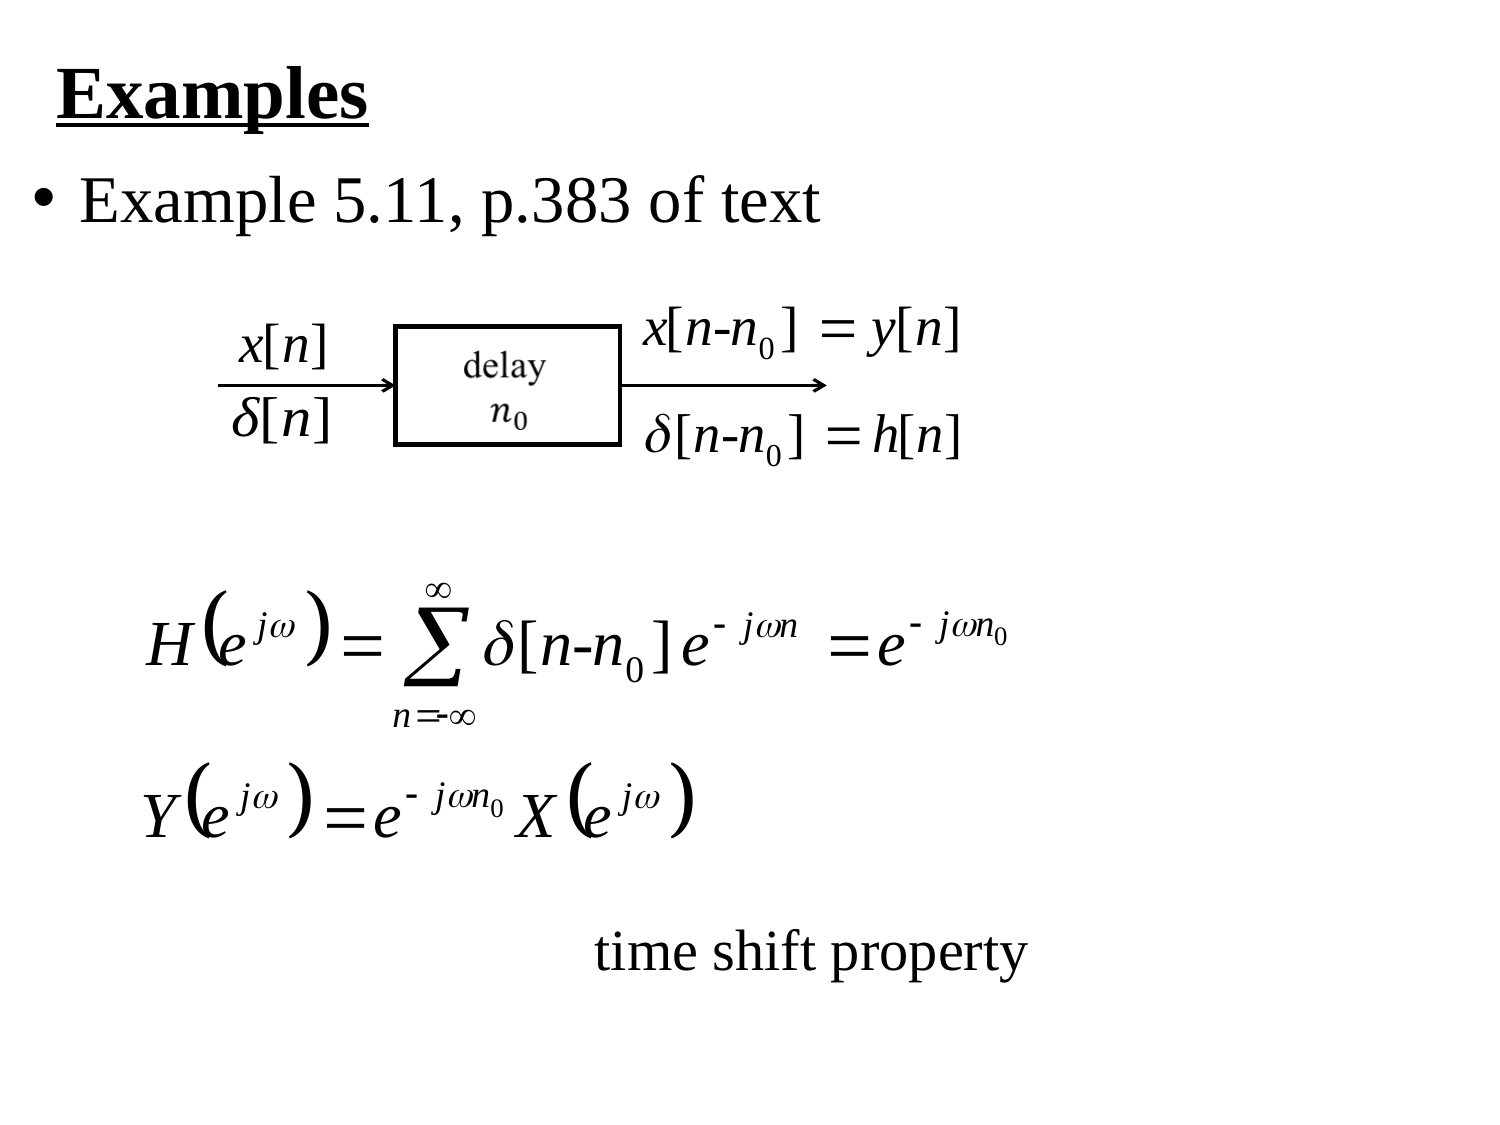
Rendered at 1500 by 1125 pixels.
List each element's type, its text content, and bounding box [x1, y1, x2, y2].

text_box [218, 290, 970, 480]
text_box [134, 555, 1027, 868]
text_box time shift property [579, 904, 1069, 990]
text_box Example 5.11, p.383 of text [17, 148, 1471, 244]
text_box Examples [0, 36, 491, 141]
